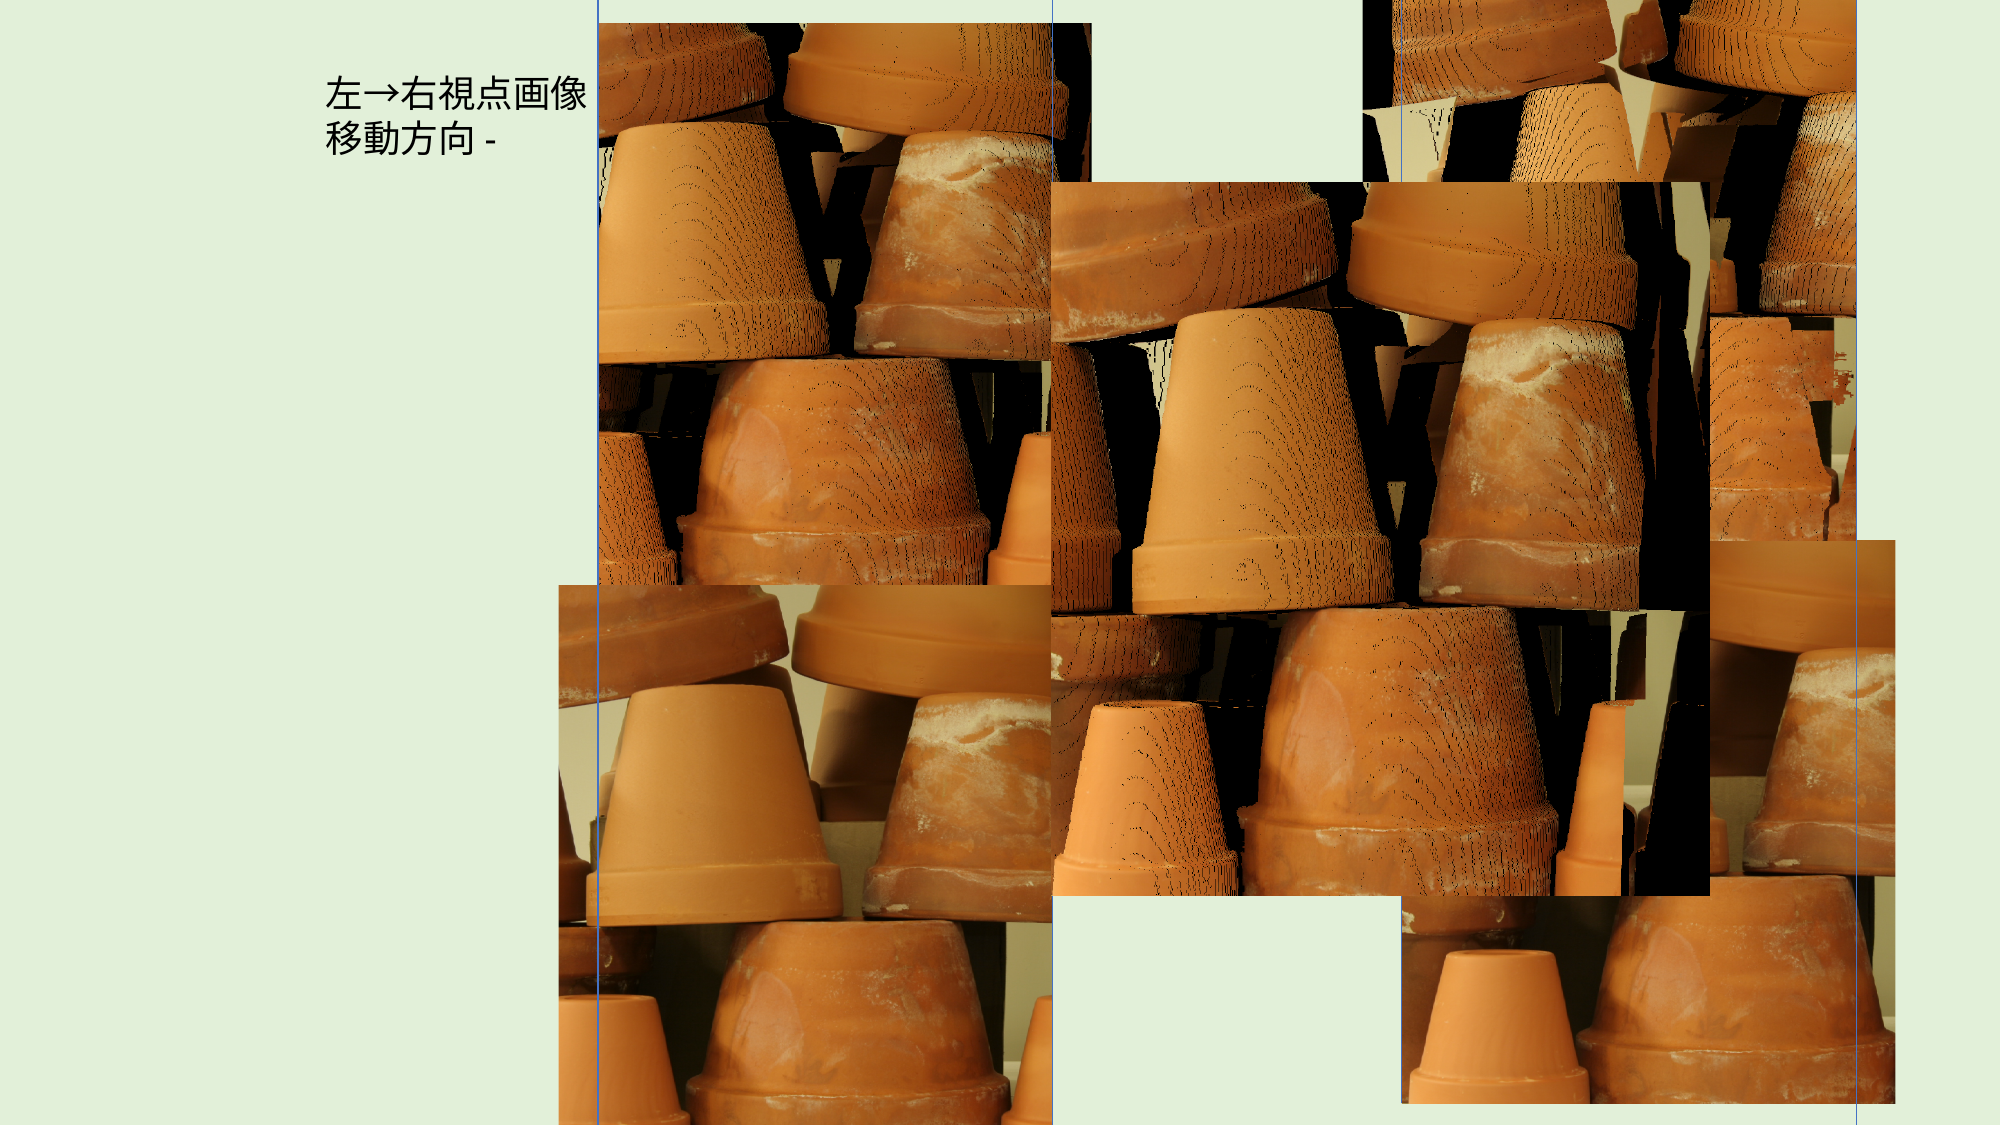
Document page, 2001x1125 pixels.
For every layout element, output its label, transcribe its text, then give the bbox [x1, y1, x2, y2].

text_box 左→右視点画像 移動方向- [310, 62, 597, 168]
picture [1857, 540, 1896, 1104]
picture [599, 0, 1856, 1125]
picture [558, 585, 597, 1125]
